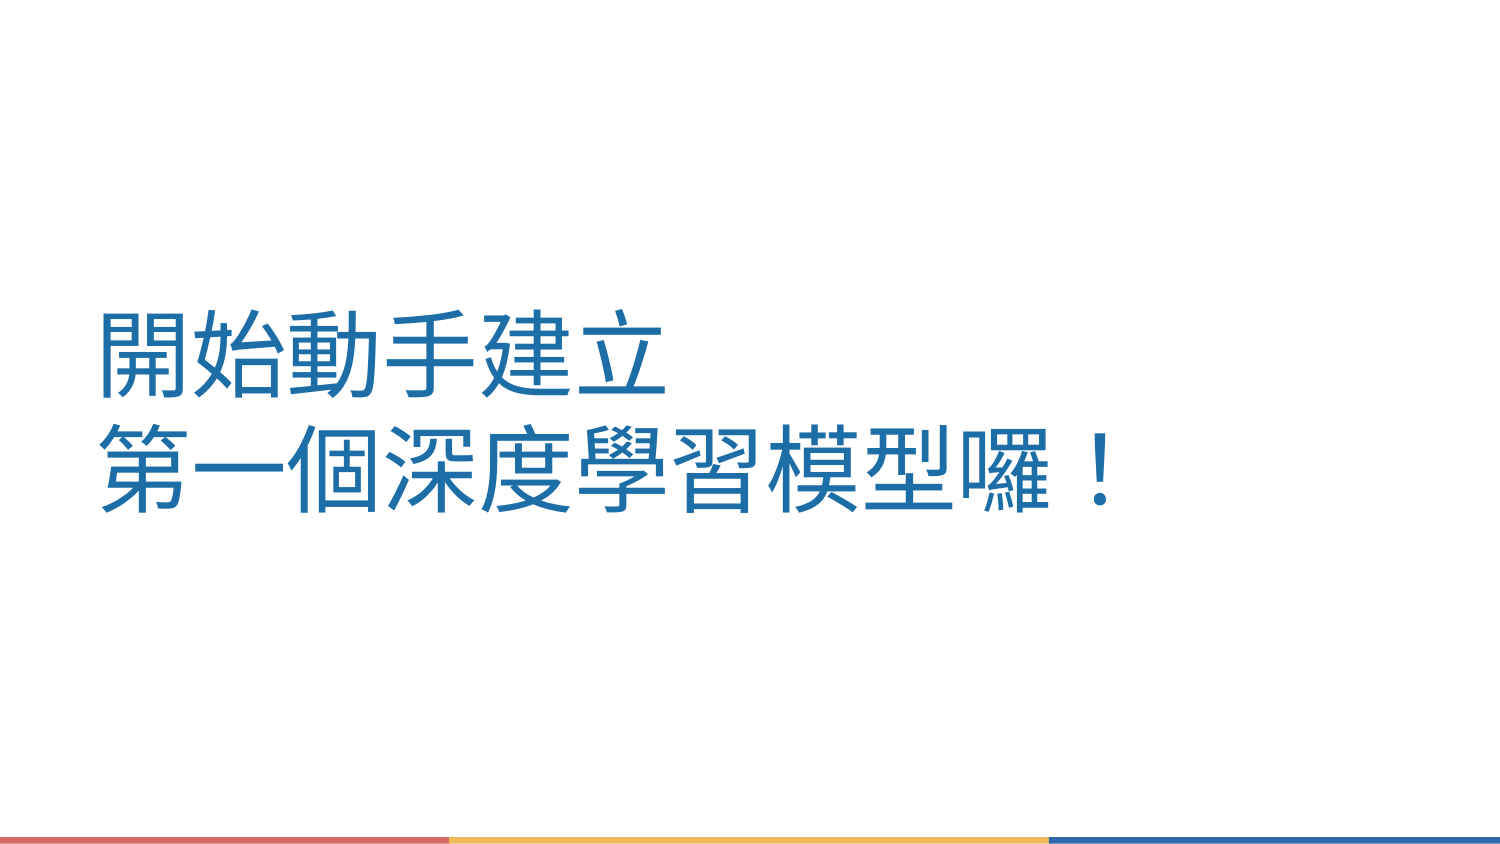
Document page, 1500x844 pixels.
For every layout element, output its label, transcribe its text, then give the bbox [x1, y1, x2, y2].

title 開始動手建立 第一個深度學習模型囉！ [80, 73, 1390, 745]
